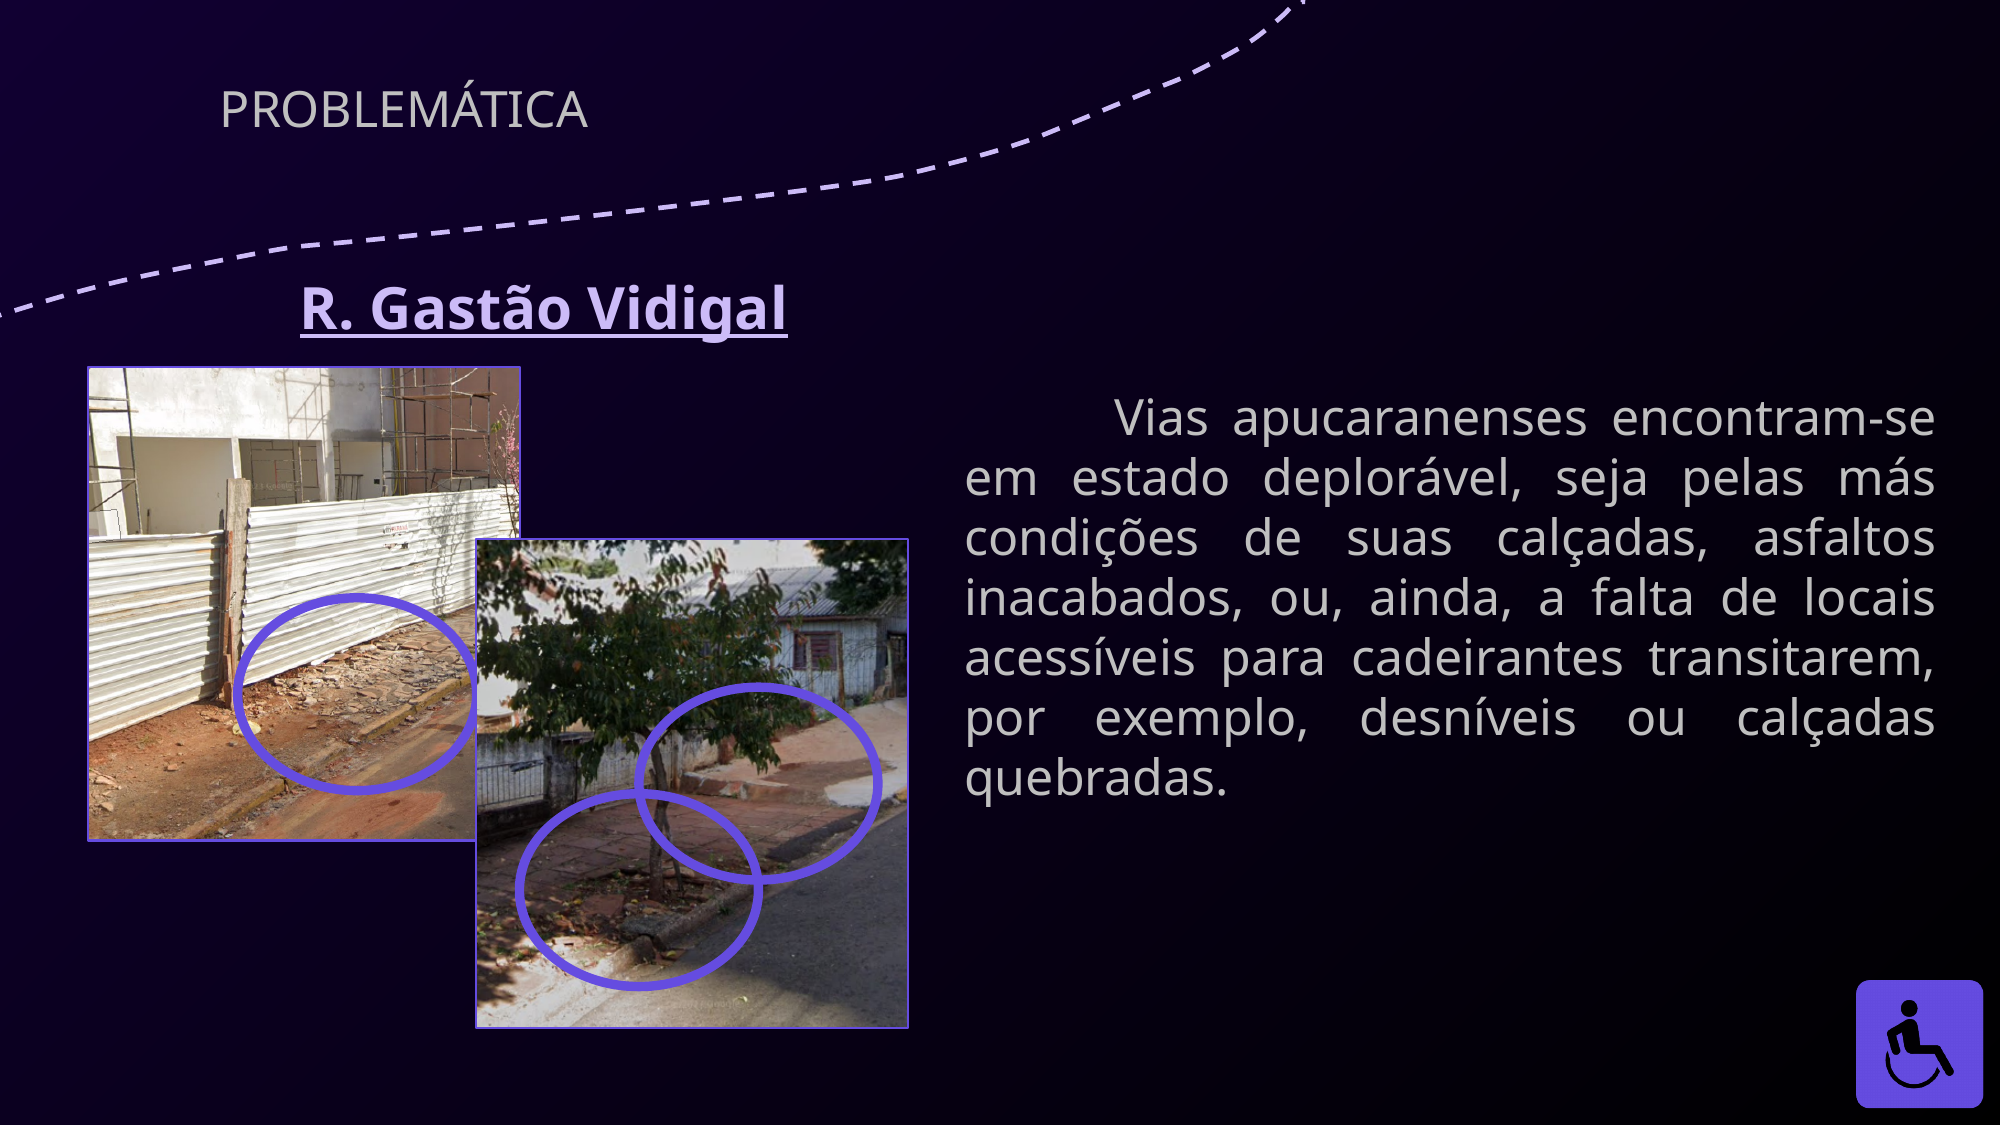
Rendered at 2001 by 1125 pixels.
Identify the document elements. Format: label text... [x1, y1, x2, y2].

picture [1838, 963, 2000, 1125]
text_box Vias apucaranenses encontram-se em estado deplorável, seja pelas más condições de suas calçadas, asfaltos inacabados, ou, ainda, a falta de locais acessíveis para cadeirantes transitarem, por exemplo, desníveis ou calçadas quebradas. [949, 378, 1952, 813]
text_box [0, 0, 1304, 331]
text_box R. Gastão Vidigal [285, 263, 892, 349]
text_box PROBLEMÁTICA [1022, 95, 1144, 145]
picture [89, 368, 907, 1028]
text_box PROBLEMÁTICA [204, 70, 1022, 145]
